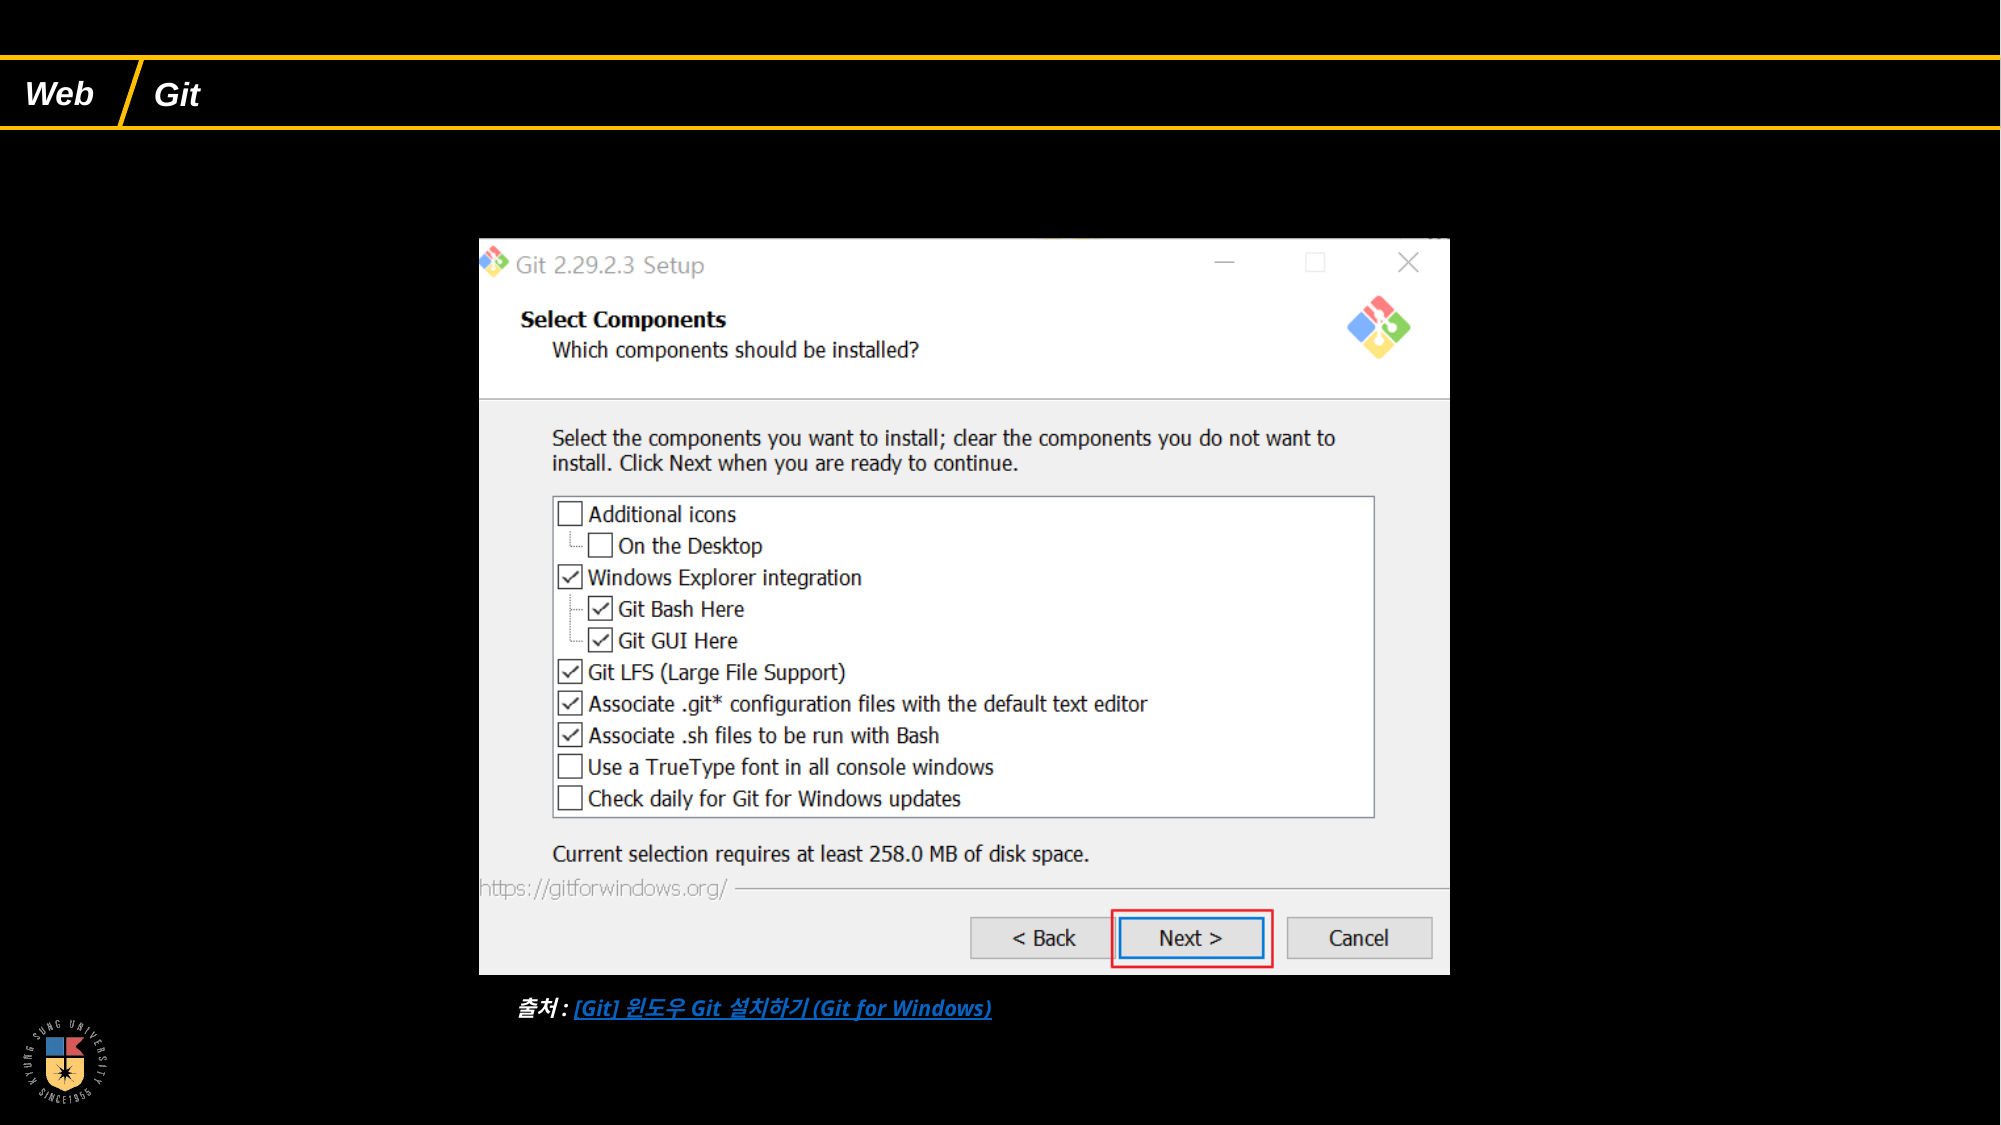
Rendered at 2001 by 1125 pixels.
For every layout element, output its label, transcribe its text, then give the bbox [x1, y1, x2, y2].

picture [22, 1018, 108, 1105]
text_box 출처: [Git] 윈도우 Git 설치하기 (Git for Windows) [502, 987, 1007, 1034]
text_box Git [139, 65, 215, 121]
picture [479, 238, 1450, 975]
